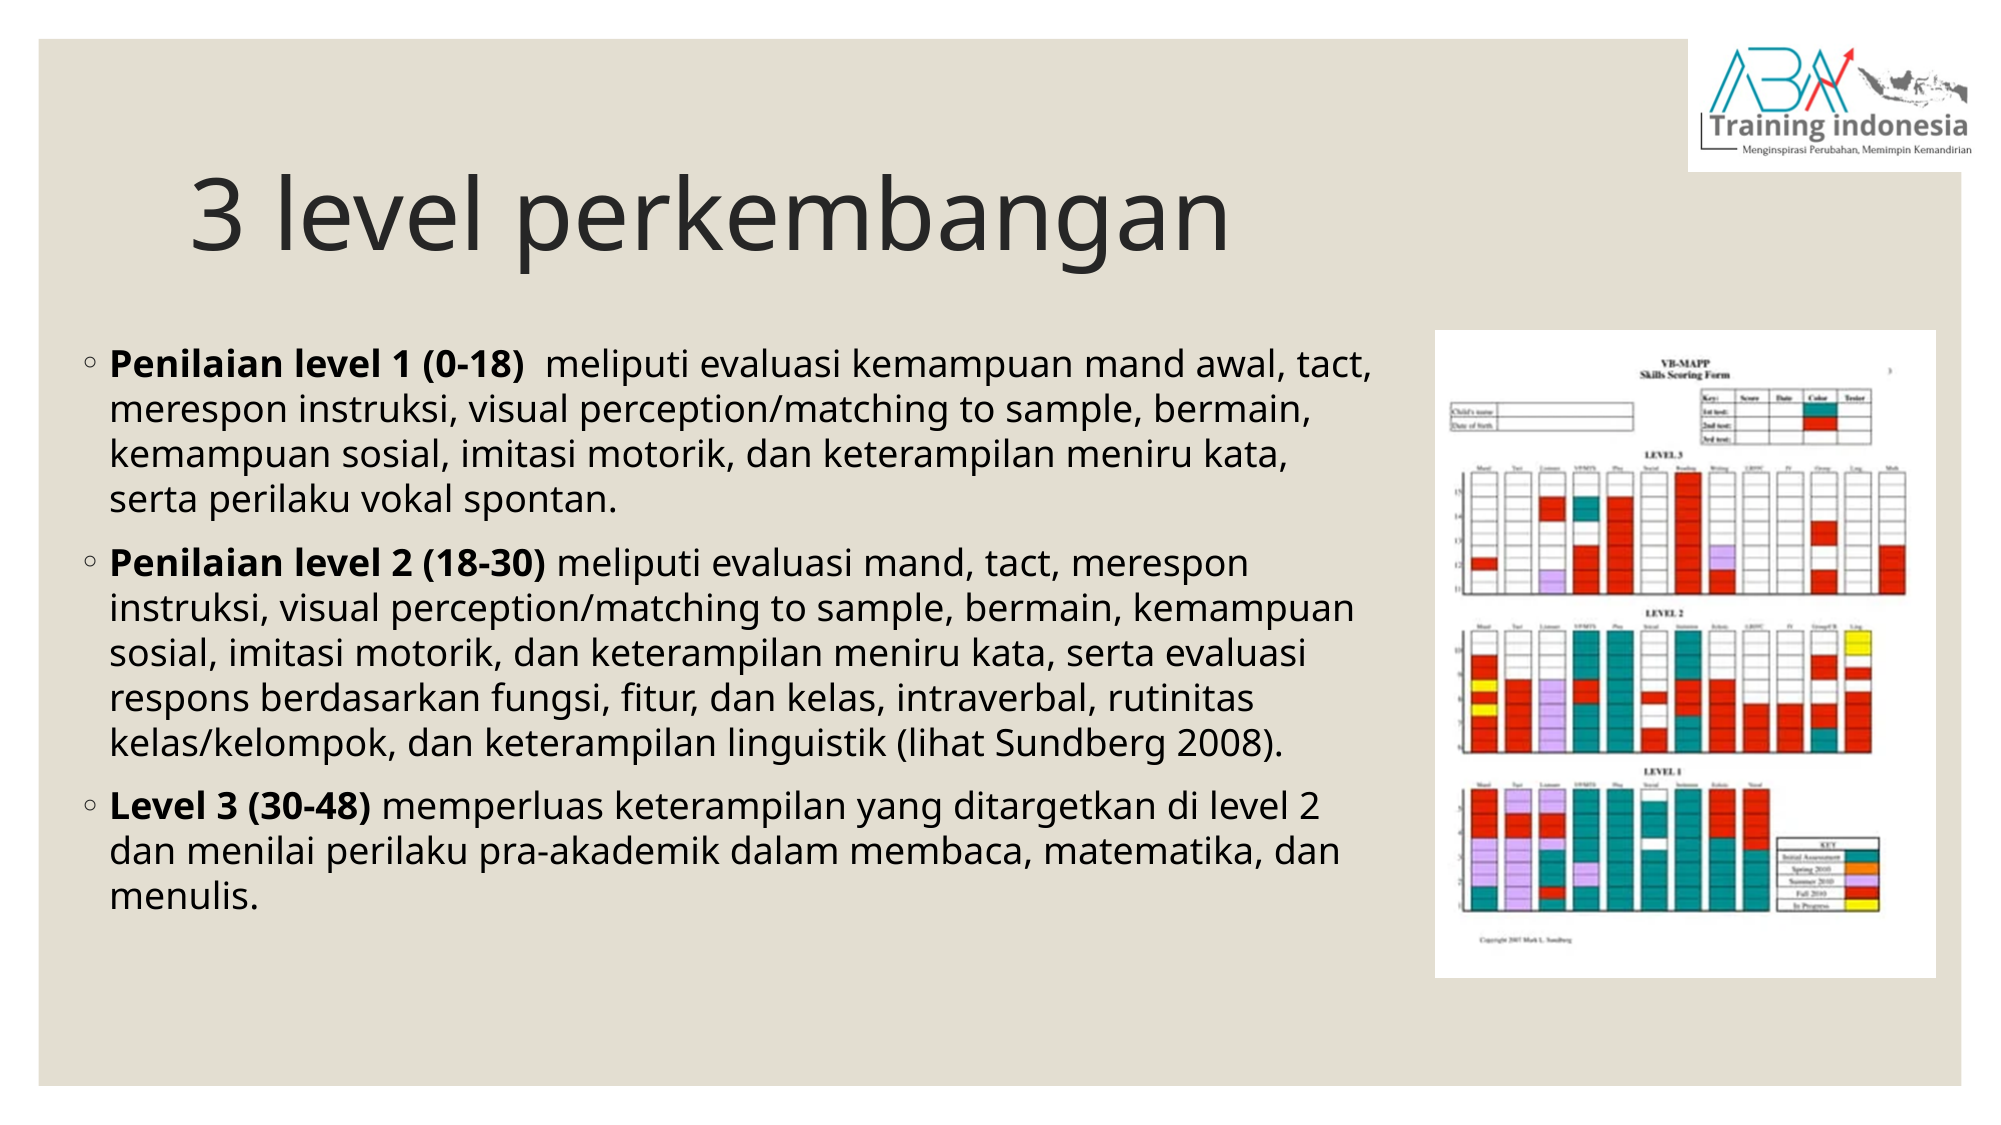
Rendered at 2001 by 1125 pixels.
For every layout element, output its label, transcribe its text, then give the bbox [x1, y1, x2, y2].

list Penilaian level 1 (0-18) meliputi evaluasi kemampuan mand awal, tact, merespon instruksi, visual perception/matching to sample, bermain, kemampuan sosial, imitasi motorik, dan keterampilan meniru kata, serta perilaku vokal spontan. Penilaian level 2 (18-30) meliputi evaluasi mand, tact, merespon instruksi, visual perception/matching to sample, bermain, kemampuan sosial, imitasi motorik, dan keterampilan meniru kata, serta evaluasi respons berdasarkan fungsi, fitur, dan kelas, intraverbal, rutinitas kelas/kelompok, dan keterampilan linguistik (lihat Sundberg 2008). Level 3 (30-48) memperluas keterampilan yang ditargetkan di level 2 dan menilai perilaku pra-akademik dalam membaca, matematika, dan menulis. [64, 332, 1400, 978]
picture [1435, 330, 1936, 978]
title 3 level perkembangan [174, 105, 1825, 331]
picture [1688, 16, 1985, 172]
